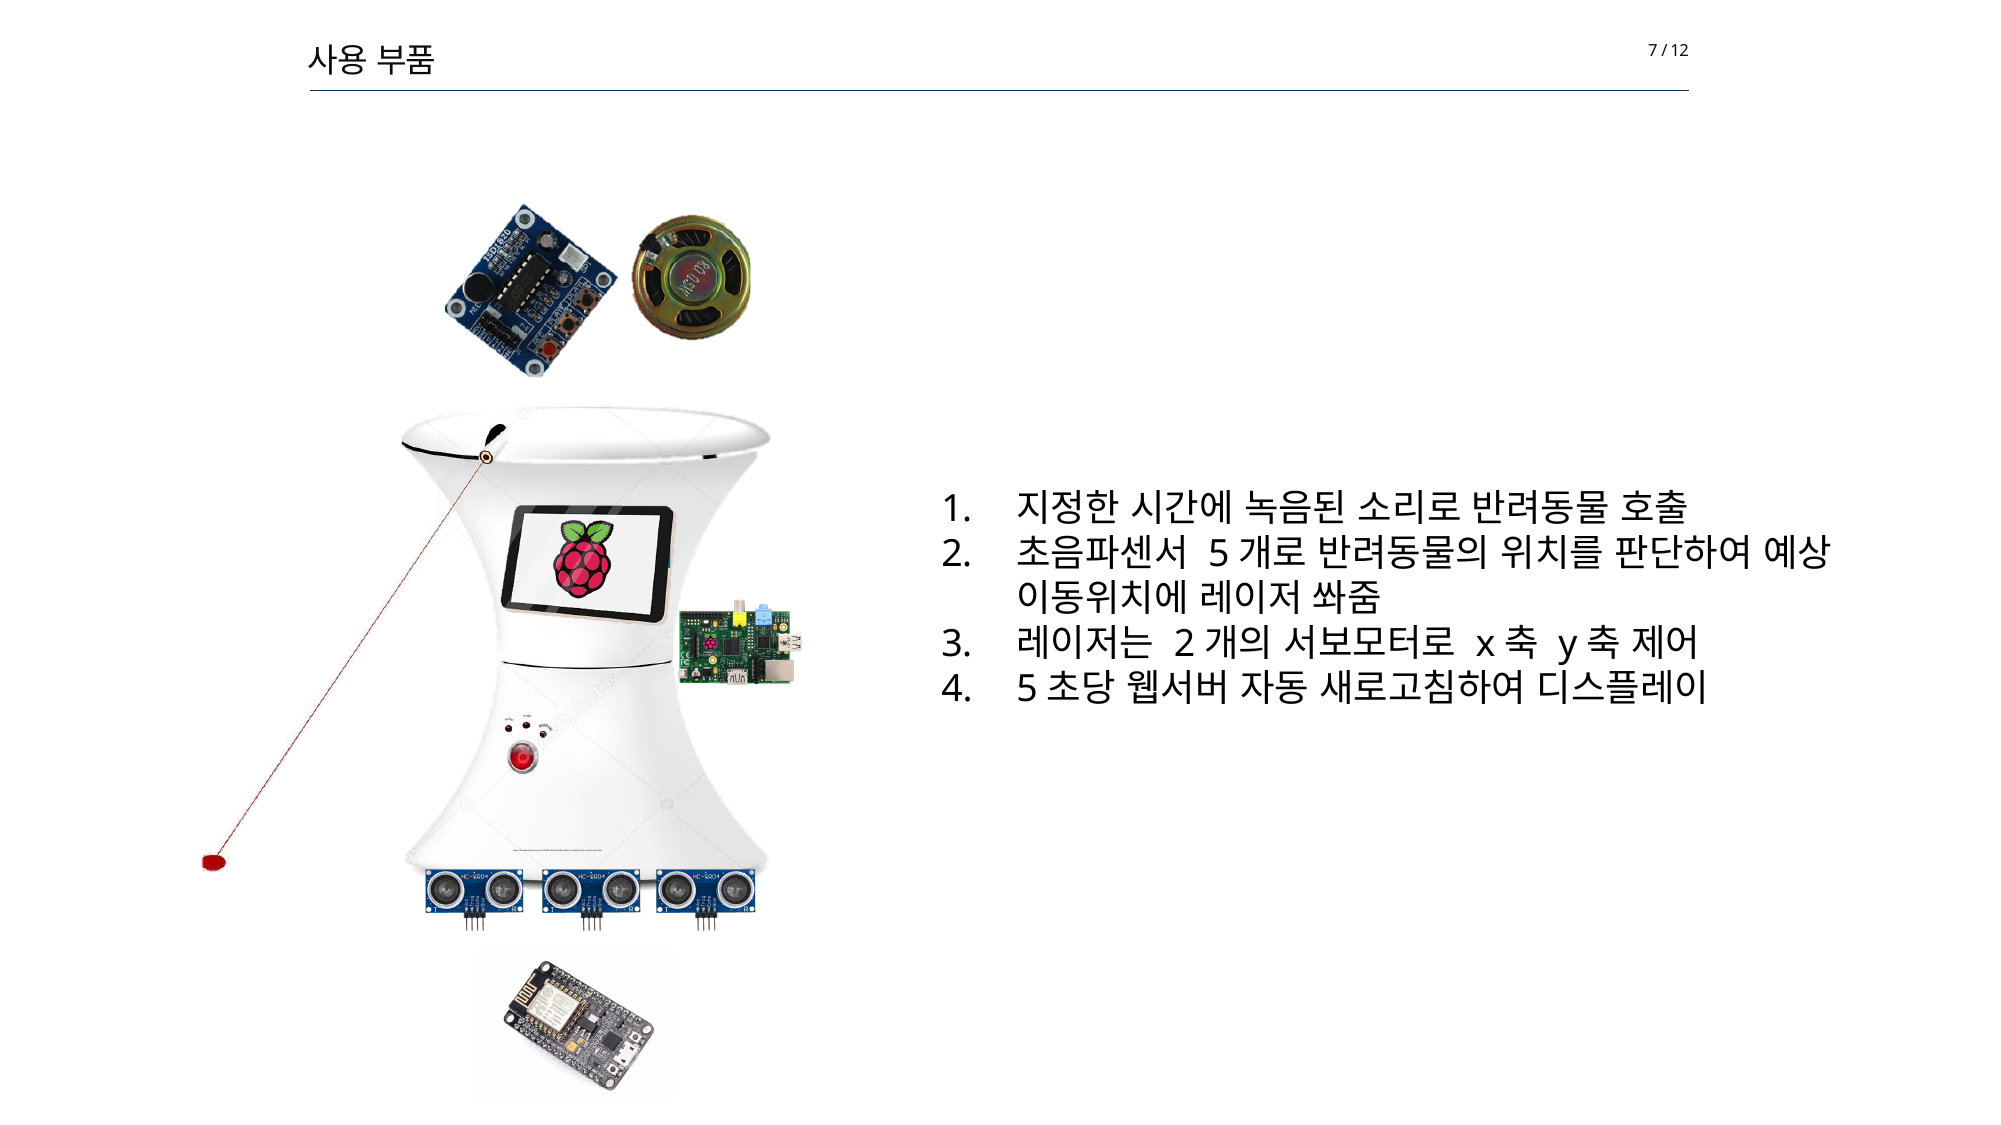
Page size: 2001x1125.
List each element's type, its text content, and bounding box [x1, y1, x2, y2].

picture [462, 471, 714, 660]
text_box 사용 부품 [293, 31, 553, 87]
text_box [677, 598, 804, 687]
text_box 7 / 12 [1443, 32, 1704, 70]
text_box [122, 352, 927, 1125]
picture [420, 841, 760, 1101]
text_box 지정한 시간에 녹음된 소리로 반려동물 호출 초음파센서 5개로 반려동물의 위치를 판단하여 예상 이동위치에 레이저 쏴줌 레이저는 2개의 서보모터로 x축 y축 제어 5초당 웹서버 자동 새로고침하여 디스플레이 [931, 431, 1927, 762]
picture [433, 199, 751, 381]
